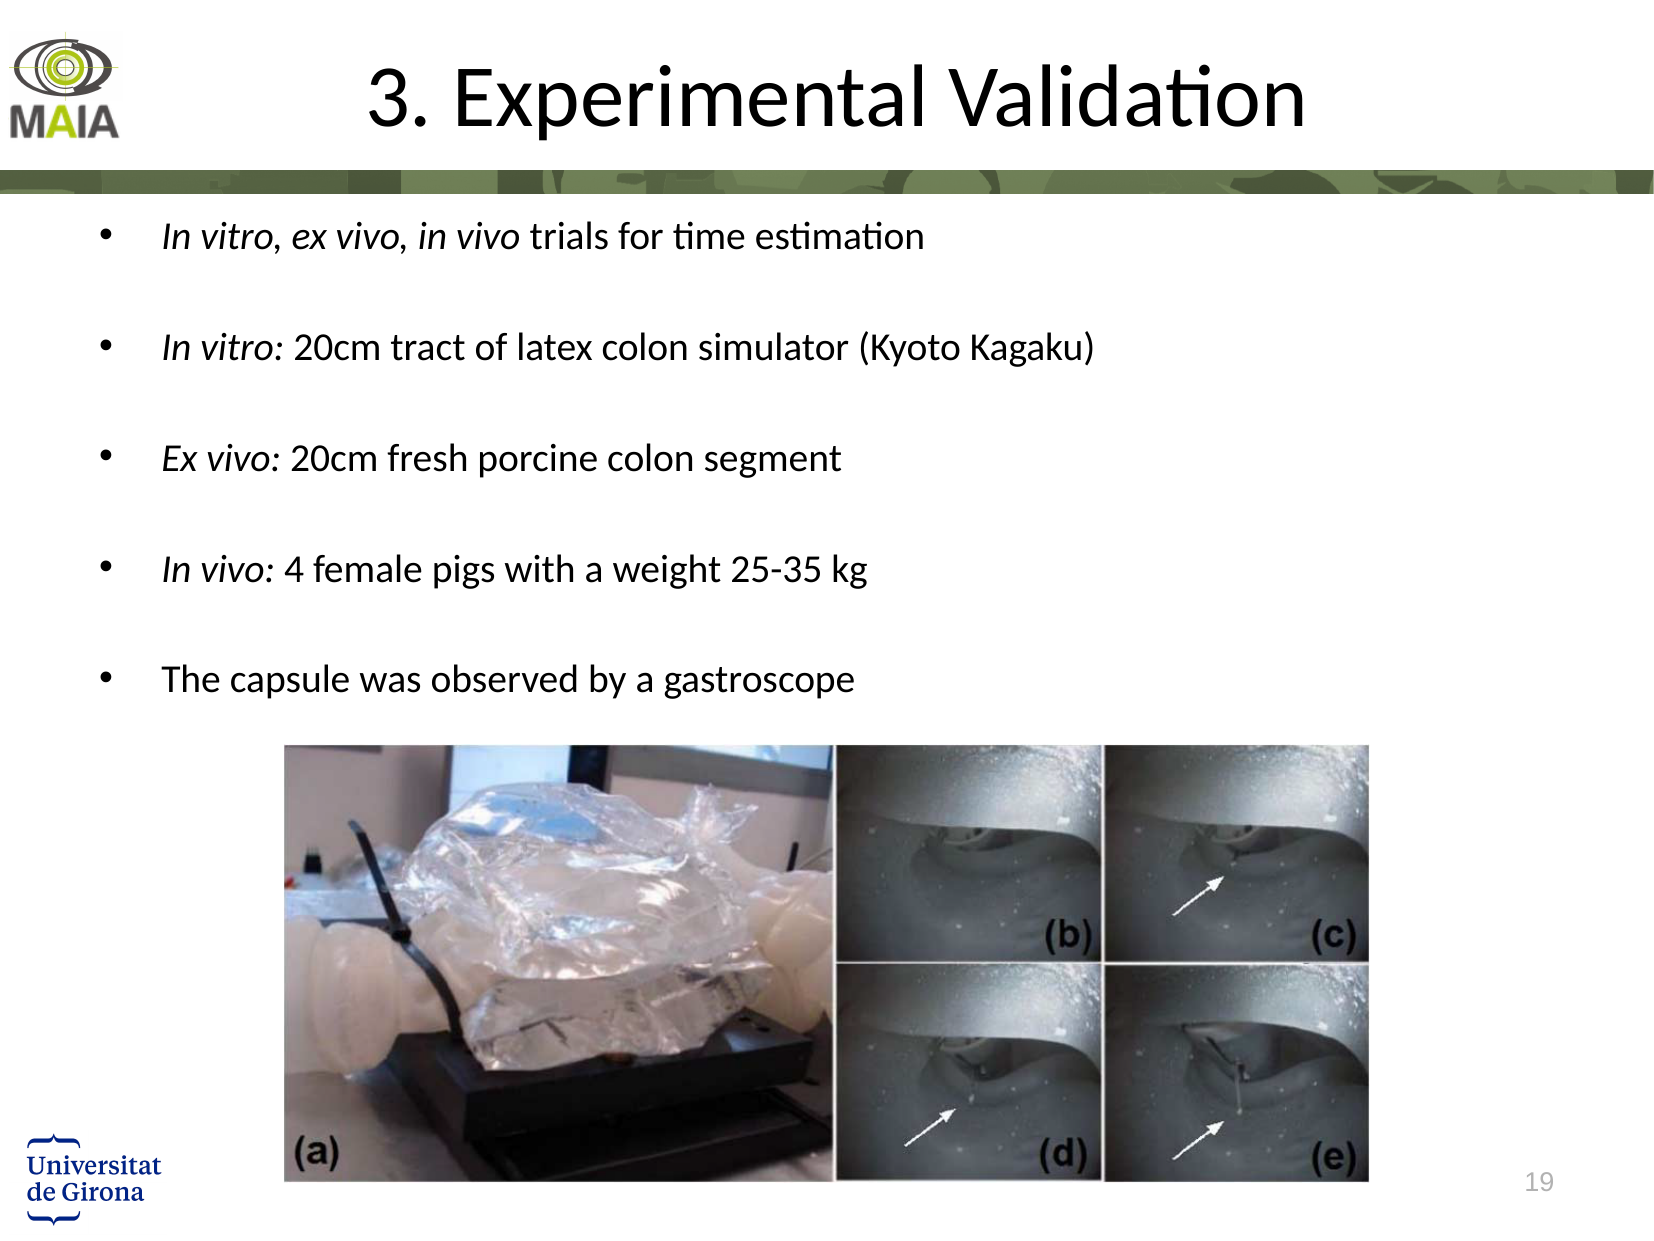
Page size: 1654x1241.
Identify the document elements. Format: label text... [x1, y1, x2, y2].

title 3. Experimental Validation [92, 29, 1582, 153]
picture [8, 31, 92, 144]
list In vitro, ex vivo, in vivo trials for time estimation In vitro: 20cm tract of latex colon simulator (Kyoto Kagaku) Ex vivo: 20cm fresh porcine colon segment In vivo: 4 female pigs with a weight 25-35 kg The capsule was observed by a gastroscope [82, 201, 1571, 1144]
picture [283, 743, 1370, 1183]
slide_number 19 [1185, 1149, 1571, 1216]
